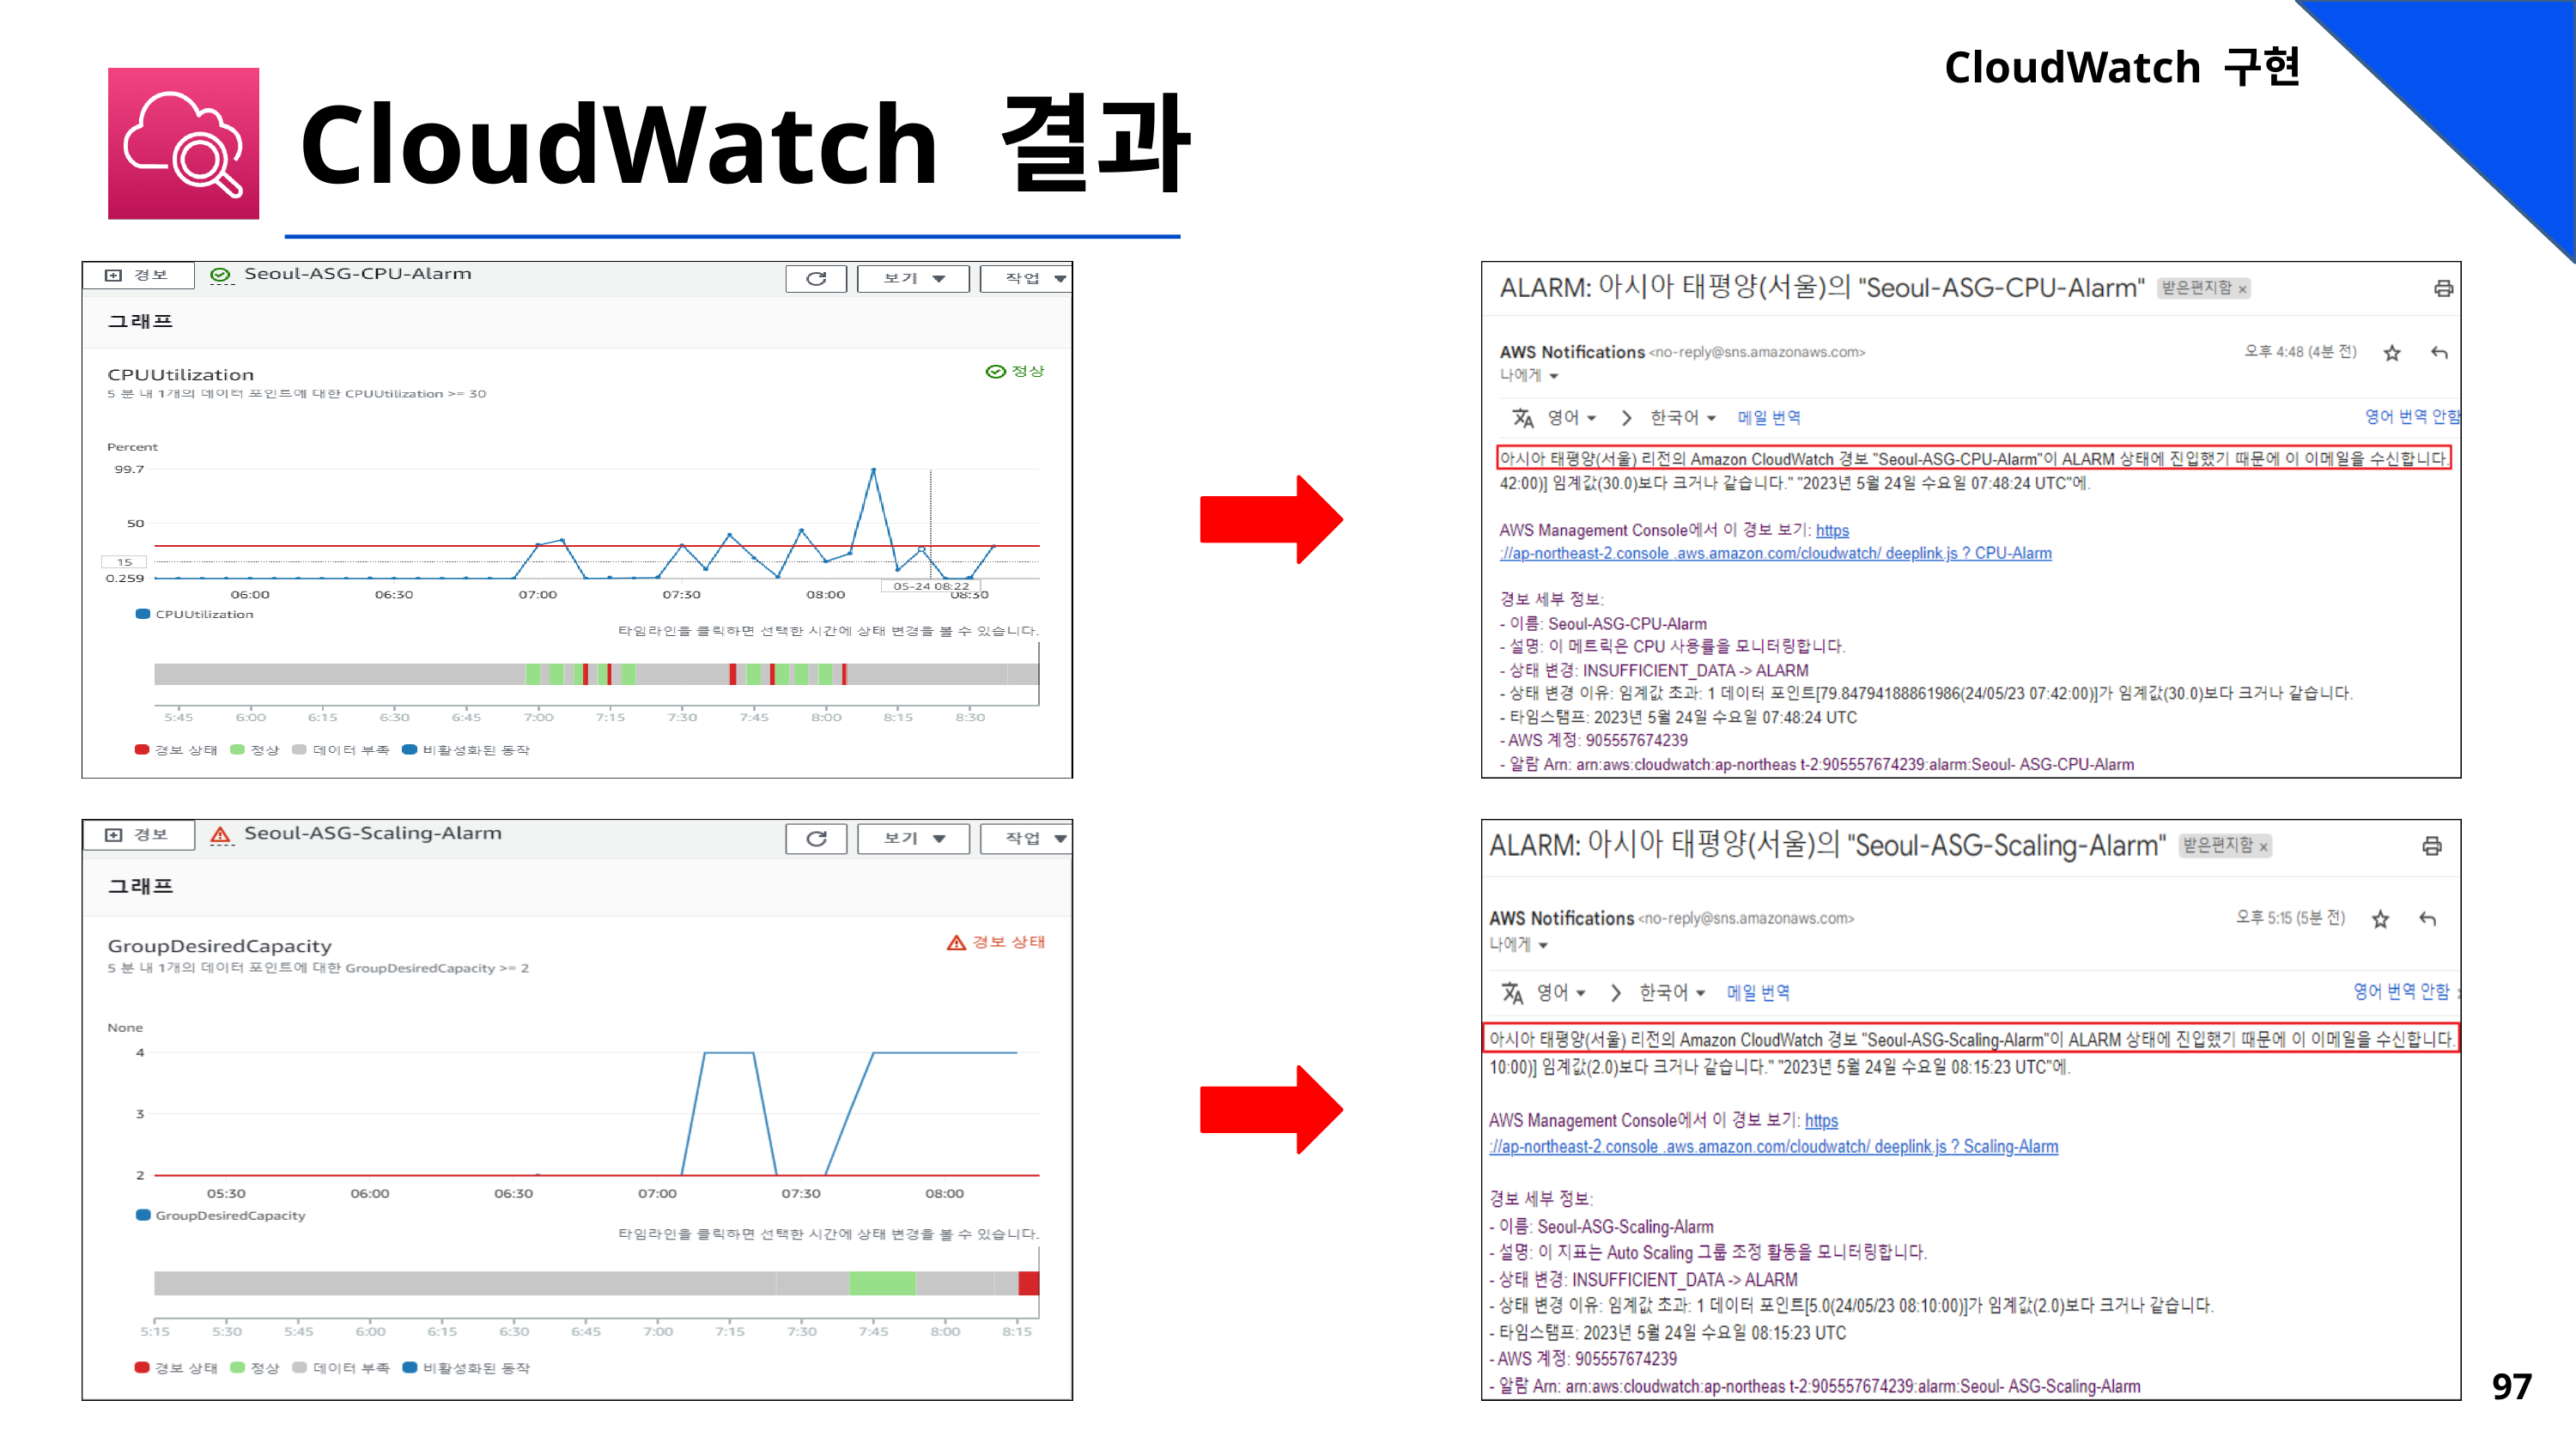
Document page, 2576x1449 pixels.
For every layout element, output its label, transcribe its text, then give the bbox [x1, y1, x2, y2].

text_box CloudWatch 결과 [288, 70, 1365, 211]
text_box 97 [2479, 1357, 2576, 1413]
picture [82, 261, 1074, 779]
text_box CloudWatch 구현 [1931, 33, 2462, 98]
text_box [1200, 475, 1344, 565]
picture [1480, 819, 2462, 1401]
picture [82, 41, 285, 246]
text_box [2294, 0, 2576, 264]
text_box [1200, 1064, 1344, 1155]
picture [1480, 261, 2462, 779]
picture [82, 819, 1074, 1401]
